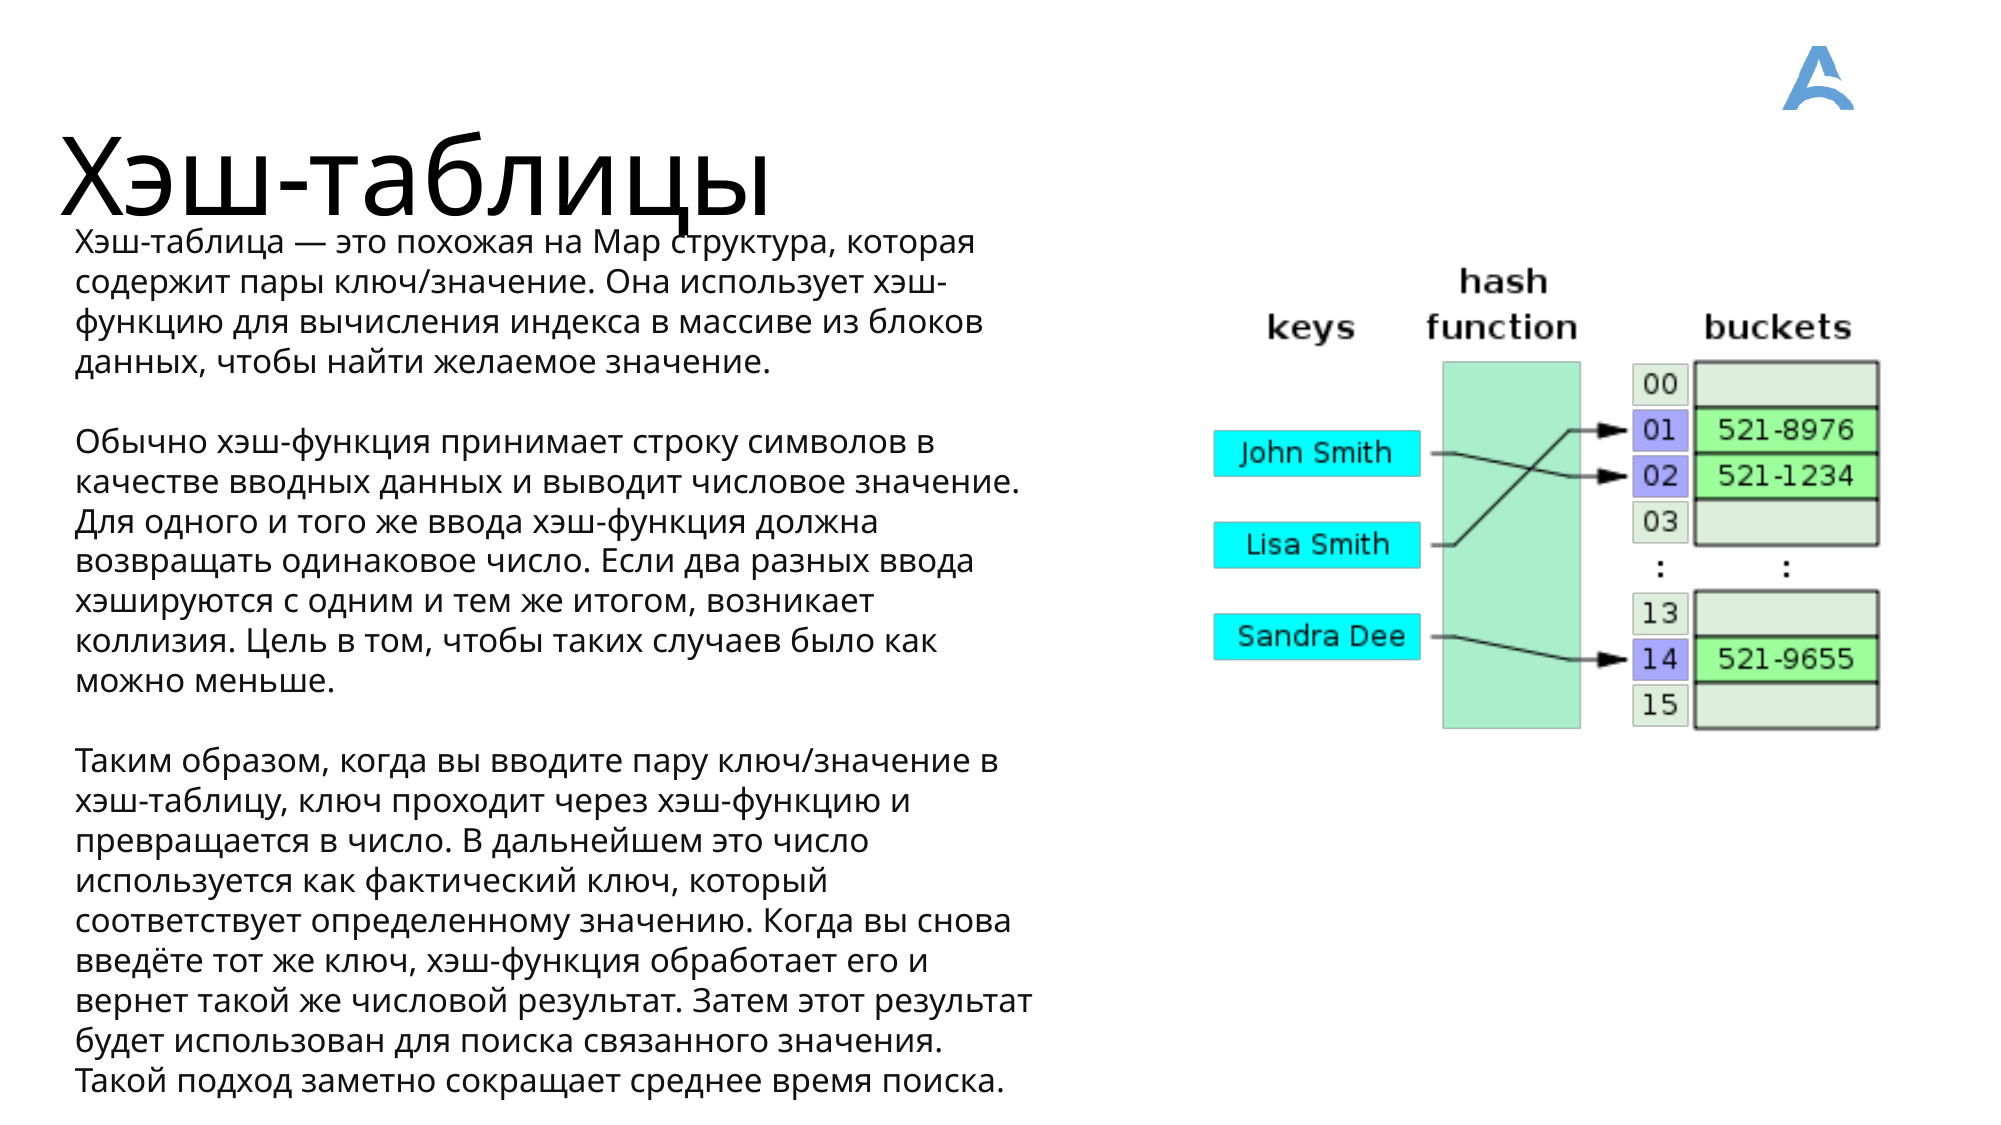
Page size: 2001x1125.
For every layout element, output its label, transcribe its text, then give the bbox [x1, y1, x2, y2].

picture [1192, 225, 1914, 753]
text_box Хэш-таблицы [60, 83, 1168, 213]
text_box Хэш-таблица — это похожая на Map структура, которая содержит пары ключ/значение. Она использует хэш-функцию для вычисления индекса в массиве из блоков данных, чтобы найти желаемое значение. Обычно хэш-функция принимает строку символов в качестве вводных данных и выводит числовое значение. Для одного и того же ввода хэш-функция должна возвращать одинаковое число. Если два разных ввода хэшируются с одним и тем же итогом, возникает коллизия. Цель в том, чтобы таких случаев было как можно меньше. Таким образом, когда вы вводите пару ключ/значение в хэш-таблицу, ключ проходит через хэш-функцию и превращается в число. В дальнейшем это число используется как фактический ключ, который соответствует определенному значению. Когда вы снова введёте тот же ключ, хэш-функция обработает его и вернет такой же числовой результат. Затем этот результат будет использован для поиска связанного значения. Такой подход заметно сокращает среднее время поиска. [60, 213, 1060, 1106]
picture [1782, 46, 1854, 110]
